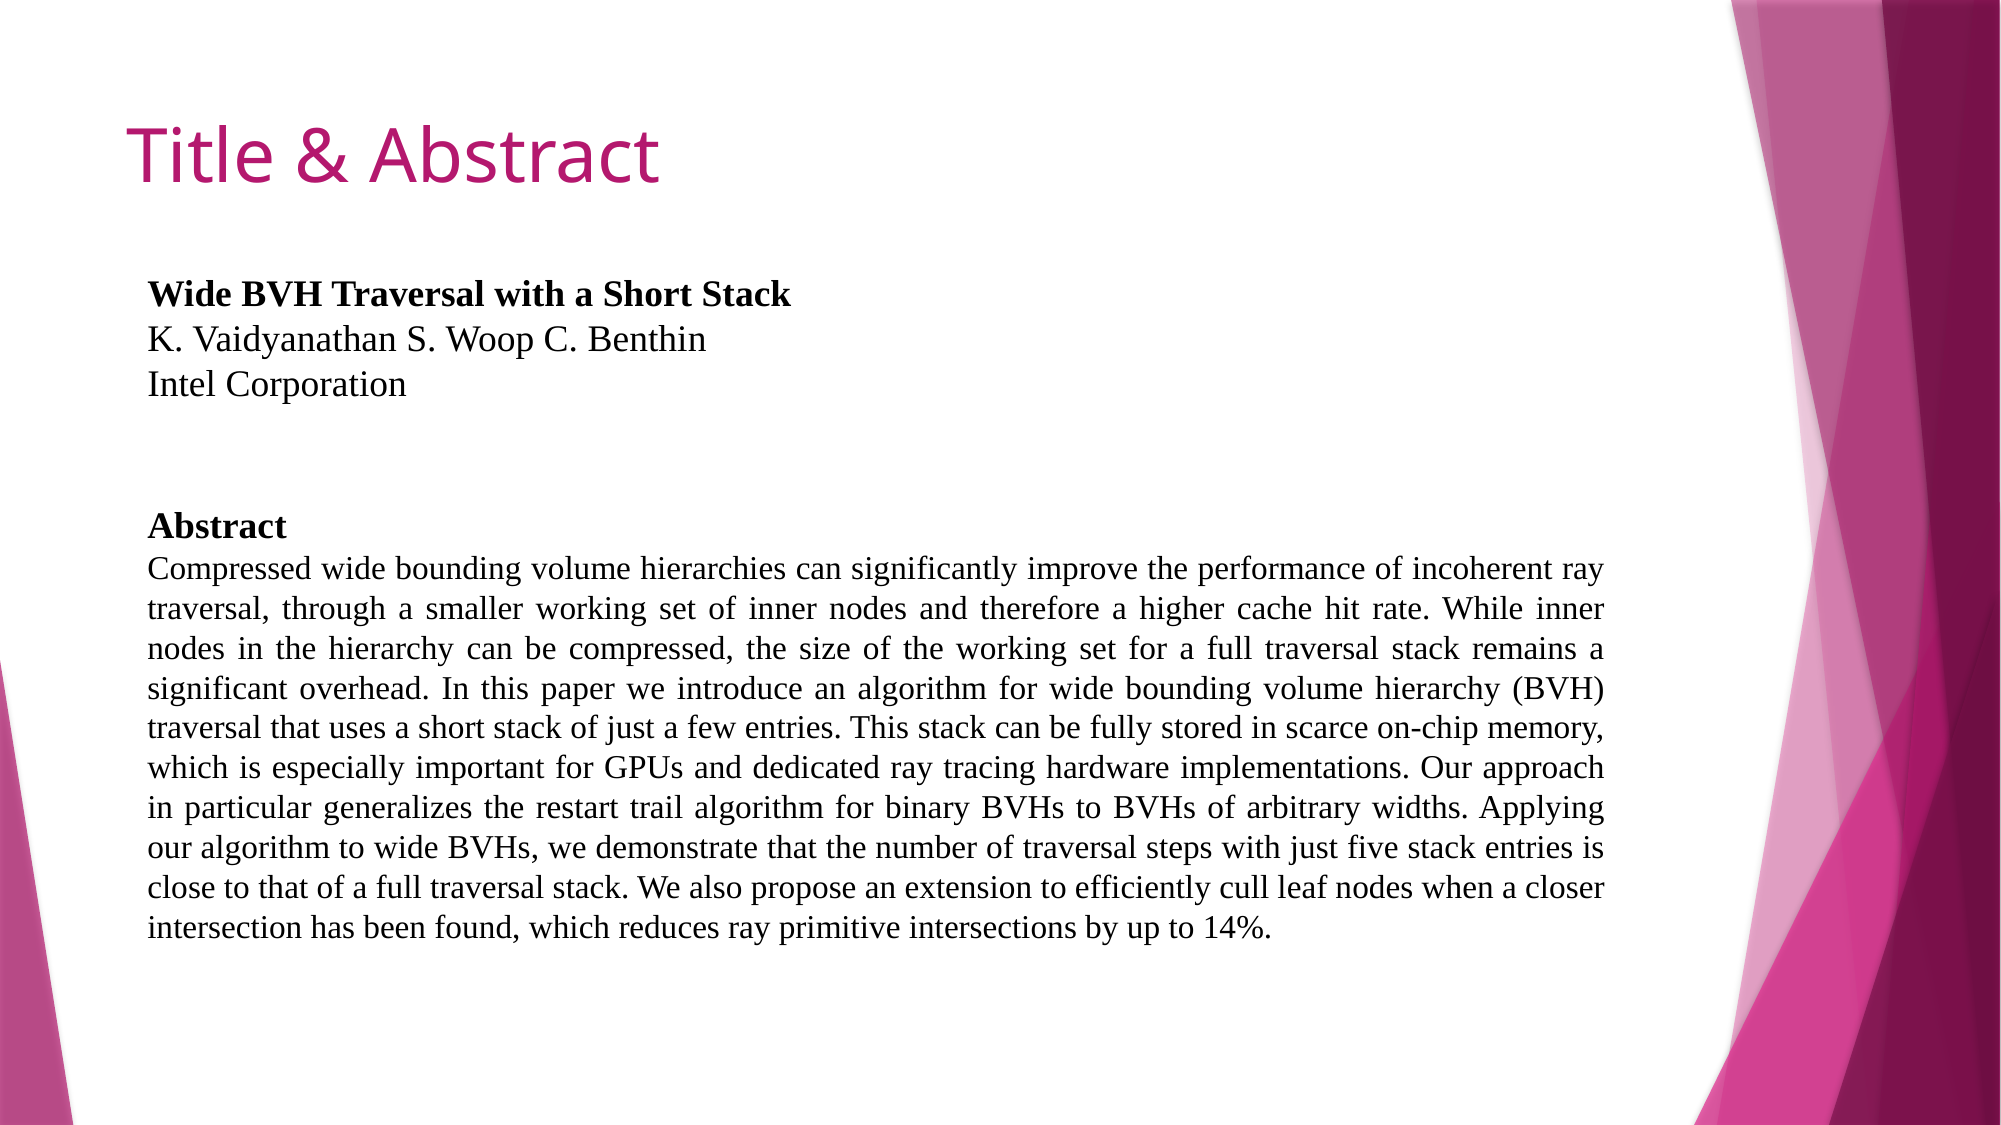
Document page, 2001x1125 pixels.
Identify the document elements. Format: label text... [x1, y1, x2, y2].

text_box Abstract Compressed wide bounding volume hierarchies can significantly improve the performance of incoherent ray traversal, through a smaller working set of inner nodes and therefore a higher cache hit rate. While inner nodes in the hierarchy can be compressed, the size of the working set for a full traversal stack remains a significant overhead. In this paper we introduce an algorithm for wide bounding volume hierarchy (BVH) traversal that uses a short stack of just a few entries. This stack can be fully stored in scarce on-chip memory, which is especially important for GPUs and dedicated ray tracing hardware implementations. Our approach in particular generalizes the restart trail algorithm for binary BVHs to BVHs of arbitrary widths. Applying our algorithm to wide BVHs, we demonstrate that the number of traversal steps with just five stack entries is close to that of a full traversal stack. We also propose an extension to efficiently cull leaf nodes when a closer intersection has been found, which reduces ray primitive intersections by up to 14%. [132, 493, 1623, 953]
text_box Wide BVH Traversal with a Short Stack K. Vaidyanathan S. Woop C. Benthin Intel Corporation [132, 261, 839, 411]
title Title & Abstract [111, 99, 1522, 317]
